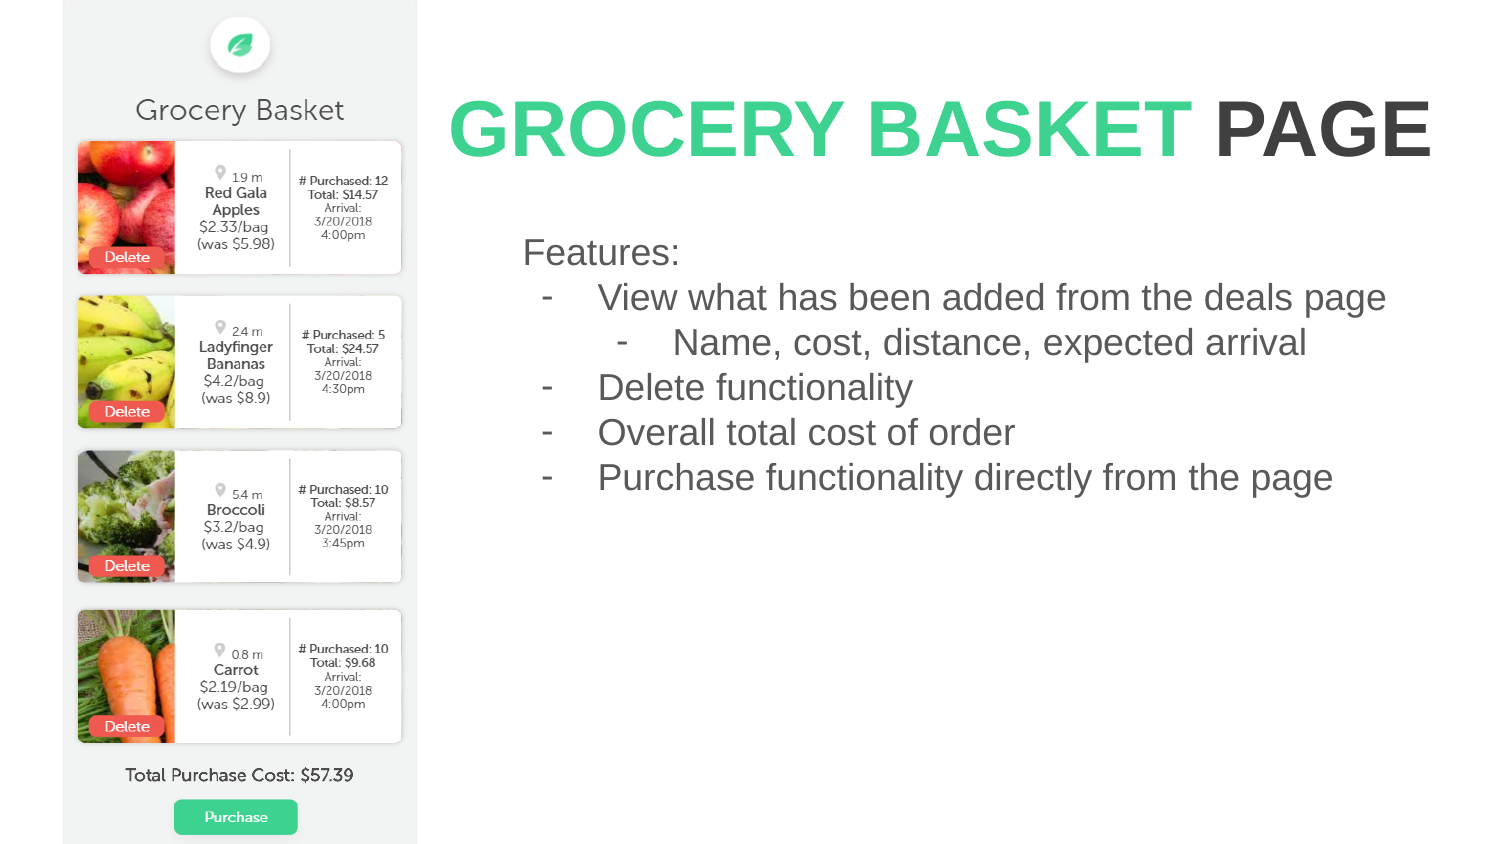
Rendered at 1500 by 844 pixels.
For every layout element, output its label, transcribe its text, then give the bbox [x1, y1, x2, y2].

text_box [64, 0, 416, 844]
text_box Features: View what has been added from the deals page Name, cost, distance, expected arrival Delete functionality Overall total cost of order Purchase functionality directly from the page [507, 212, 1414, 721]
title GROCERY BASKET PAGE [433, 87, 1500, 182]
